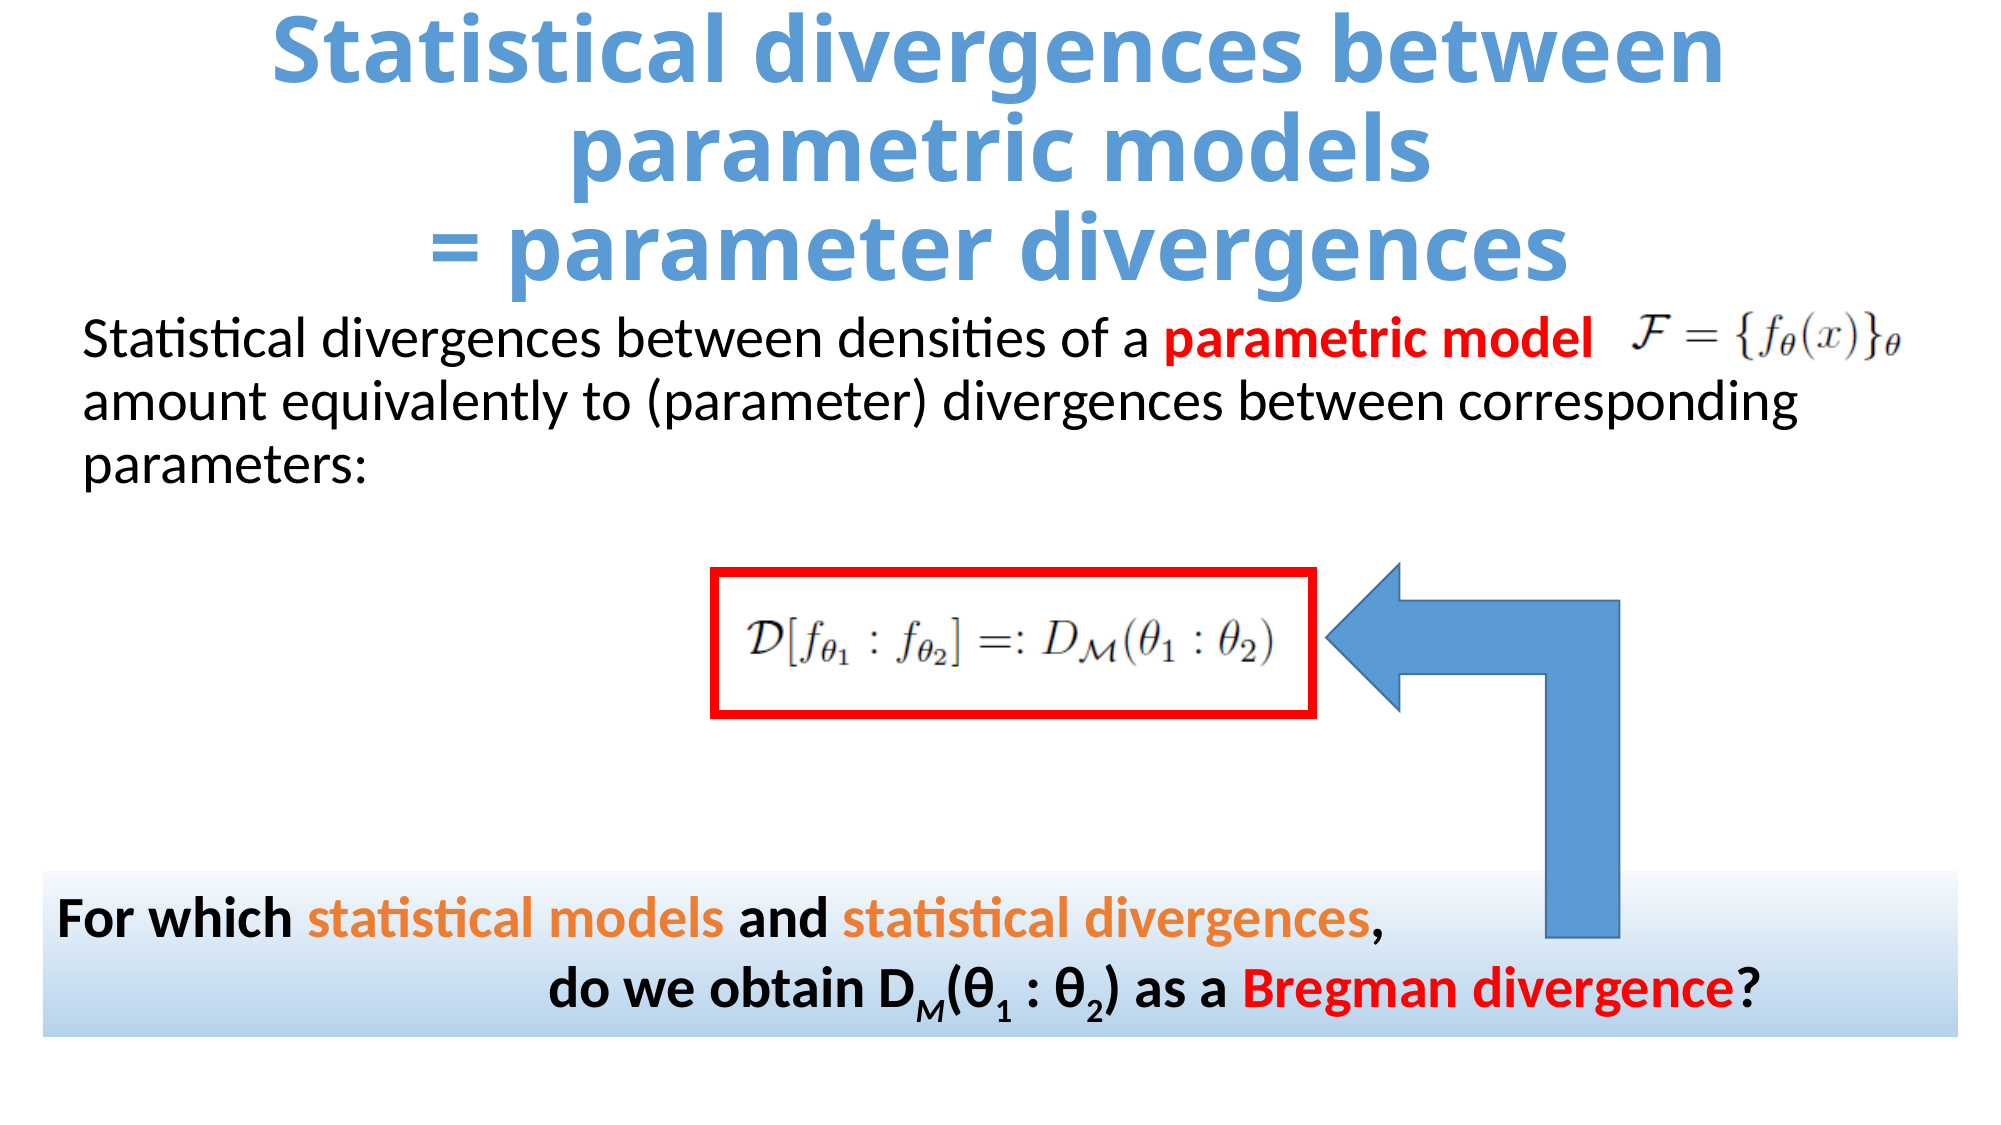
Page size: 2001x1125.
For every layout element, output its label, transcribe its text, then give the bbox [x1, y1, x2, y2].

text_box [1324, 561, 1621, 939]
list Statistical divergences between densities of a parametric model amount equivalently to (parameter) divergences between corresponding parameters: [67, 299, 1863, 760]
text_box For which statistical models and statistical divergences, do we obtain DM(θ1 : θ2) as a Bregman divergence? [42, 871, 1958, 1037]
text_box [713, 571, 1313, 715]
picture [737, 594, 1297, 692]
picture [1619, 299, 1920, 378]
title Statistical divergences between parametric models = parameter divergences [17, 43, 1984, 261]
